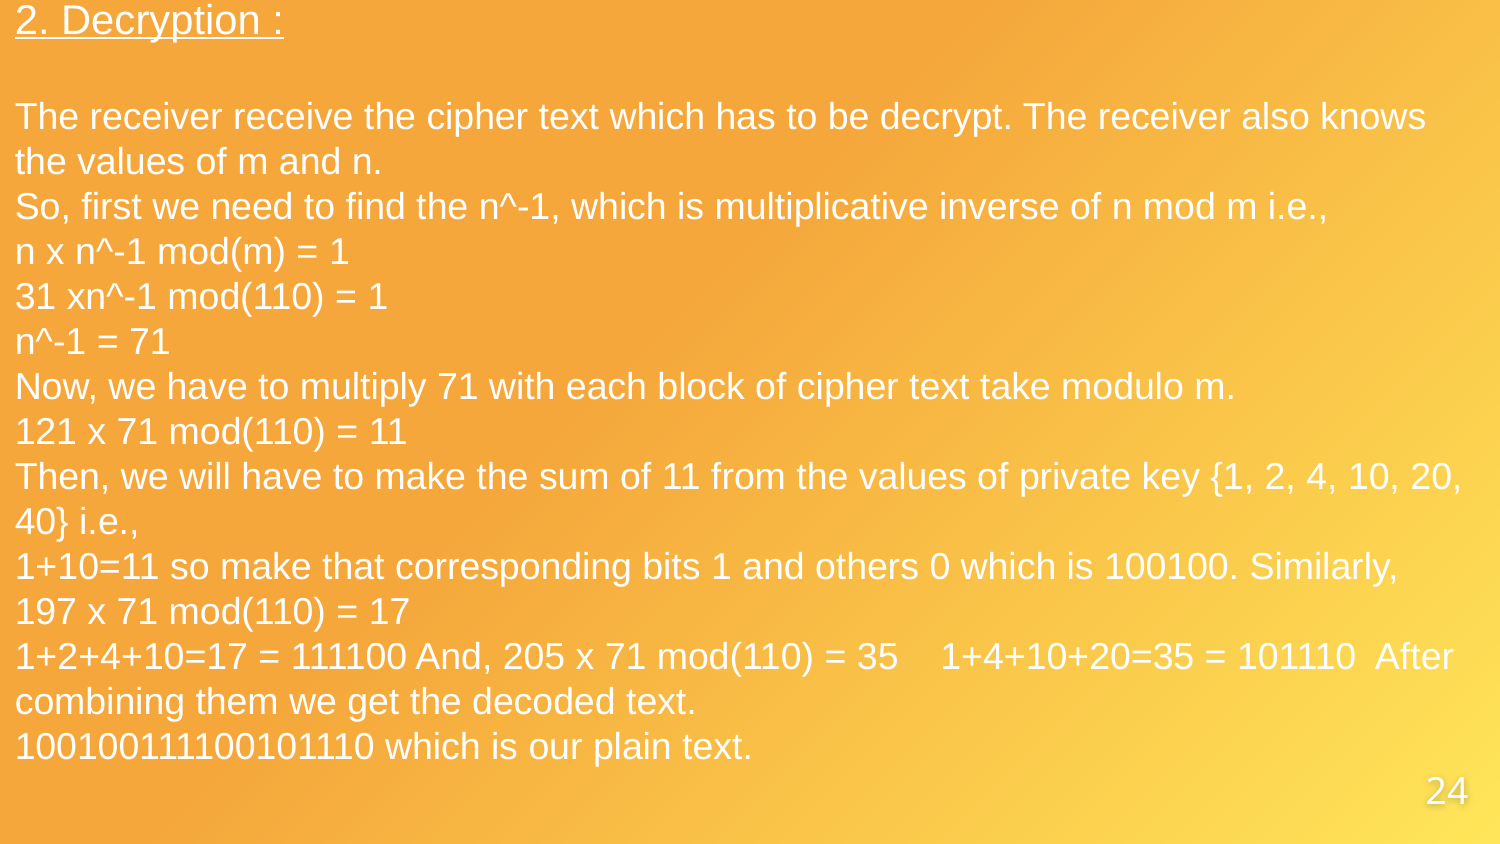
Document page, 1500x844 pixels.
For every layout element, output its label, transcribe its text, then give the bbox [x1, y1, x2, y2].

text_box 2. Decryption : The receiver receive the cipher text which has to be decrypt. The receiver also knows the values of m and n. So, first we need to find the n^-1, which is multiplicative inverse of n mod m i.e., n x n^-1 mod(m) = 1 31 xn^-1 mod(110) = 1 n^-1 = 71 Now, we have to multiply 71 with each block of cipher text take modulo m. 121 x 71 mod(110) = 11 Then, we will have to make the sum of 11 from the values of private key {1, 2, 4, 10, 20, 40} i.e., 1+10=11 so make that corresponding bits 1 and others 0 which is 100100. Similarly, 197 x 71 mod(110) = 17 1+2+4+10=17 = 111100 And, 205 x 71 mod(110) = 35 1+4+10+20=35 = 101110 After combining them we get the decoded text. 100100111100101110 which is our plain text. [0, 0, 1500, 775]
slide_number 24 [1378, 775, 1469, 814]
